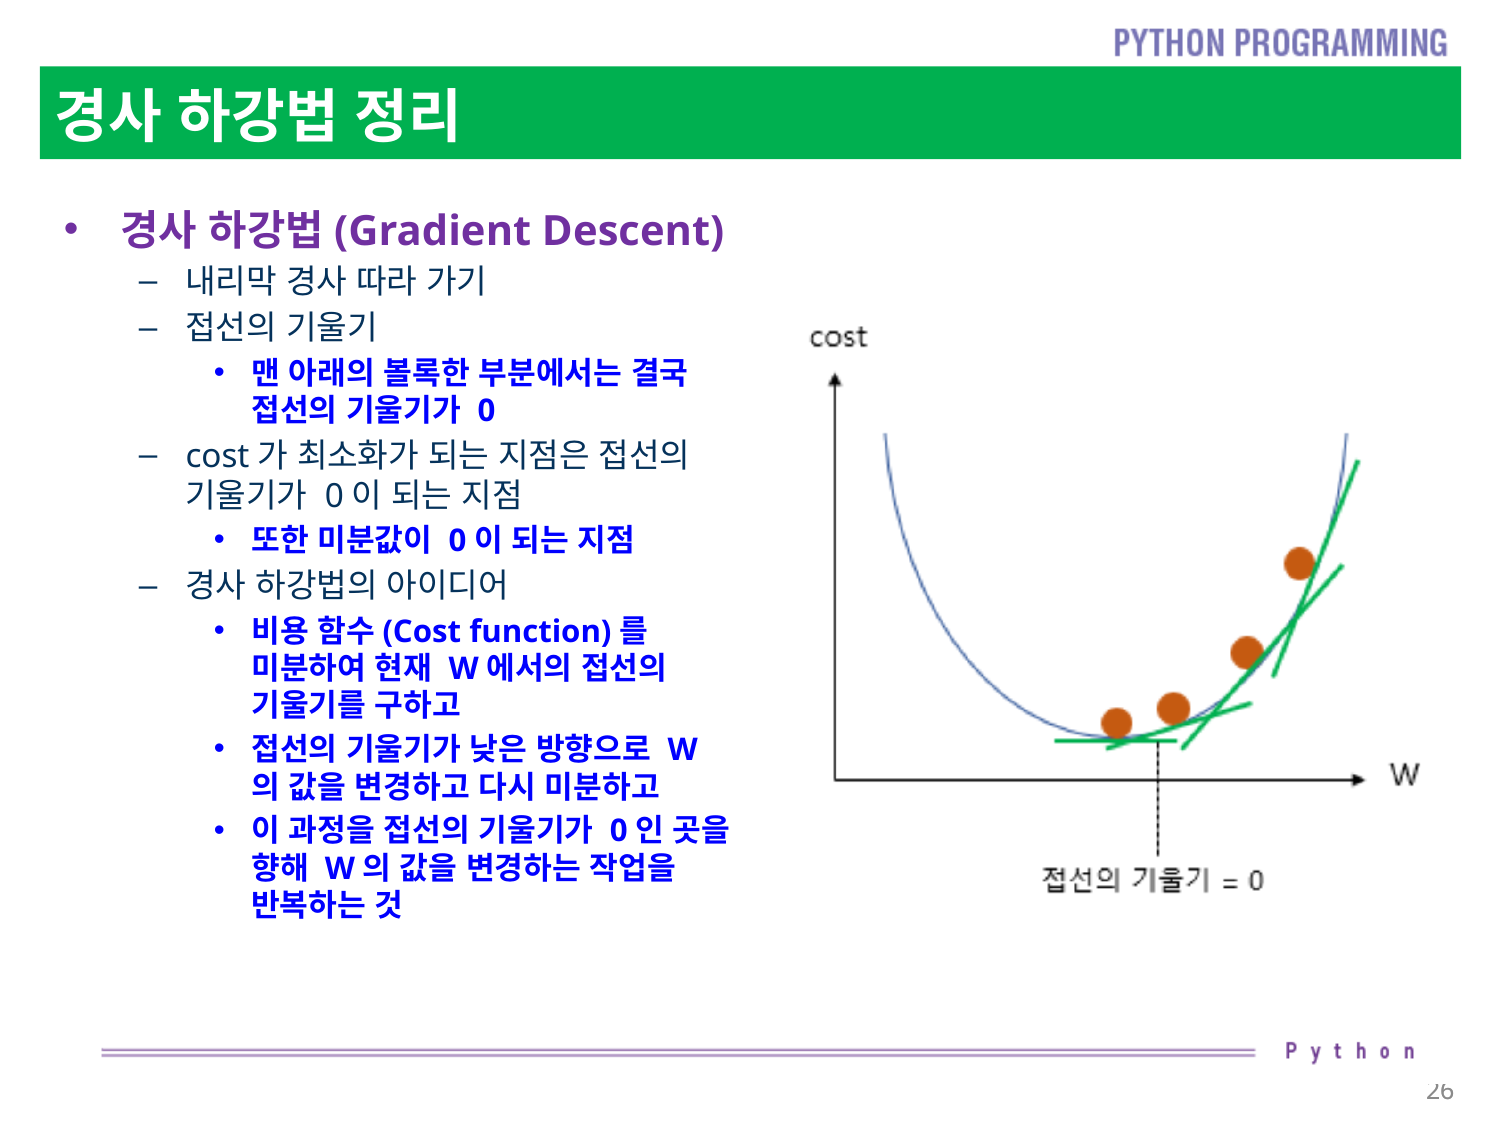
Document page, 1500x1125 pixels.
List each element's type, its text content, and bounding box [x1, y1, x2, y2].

title 경사 하강법 정리 [39, 76, 1444, 152]
list 경사 하강법(Gradient Descent) 내리막 경사 따라 가기 접선의 기울기 맨 아래의 볼록한 부분에서는 결국 접선의 기울기가 0 cost가 최소화가 되는 지점은 접선의 기울기가 0이 되는 지점 또한 미분값이 0이 되는 지점 경사 하강법의 아이디어 비용 함수(Cost function)를 미분하여 현재 W에서의 접선의 기울기를 구하고 접선의 기울기가 낮은 방향으로 W의 값을 변경하고 다시 미분하고 이 과정을 접선의 기울기가 0인 곳을 향해 W의 값을 변경하는 작업을 반복하는 것 [48, 195, 749, 1041]
picture [1106, 13, 1462, 66]
slide_number 26 [1119, 1071, 1470, 1112]
picture [18, 1020, 1483, 1084]
picture [803, 318, 1436, 905]
